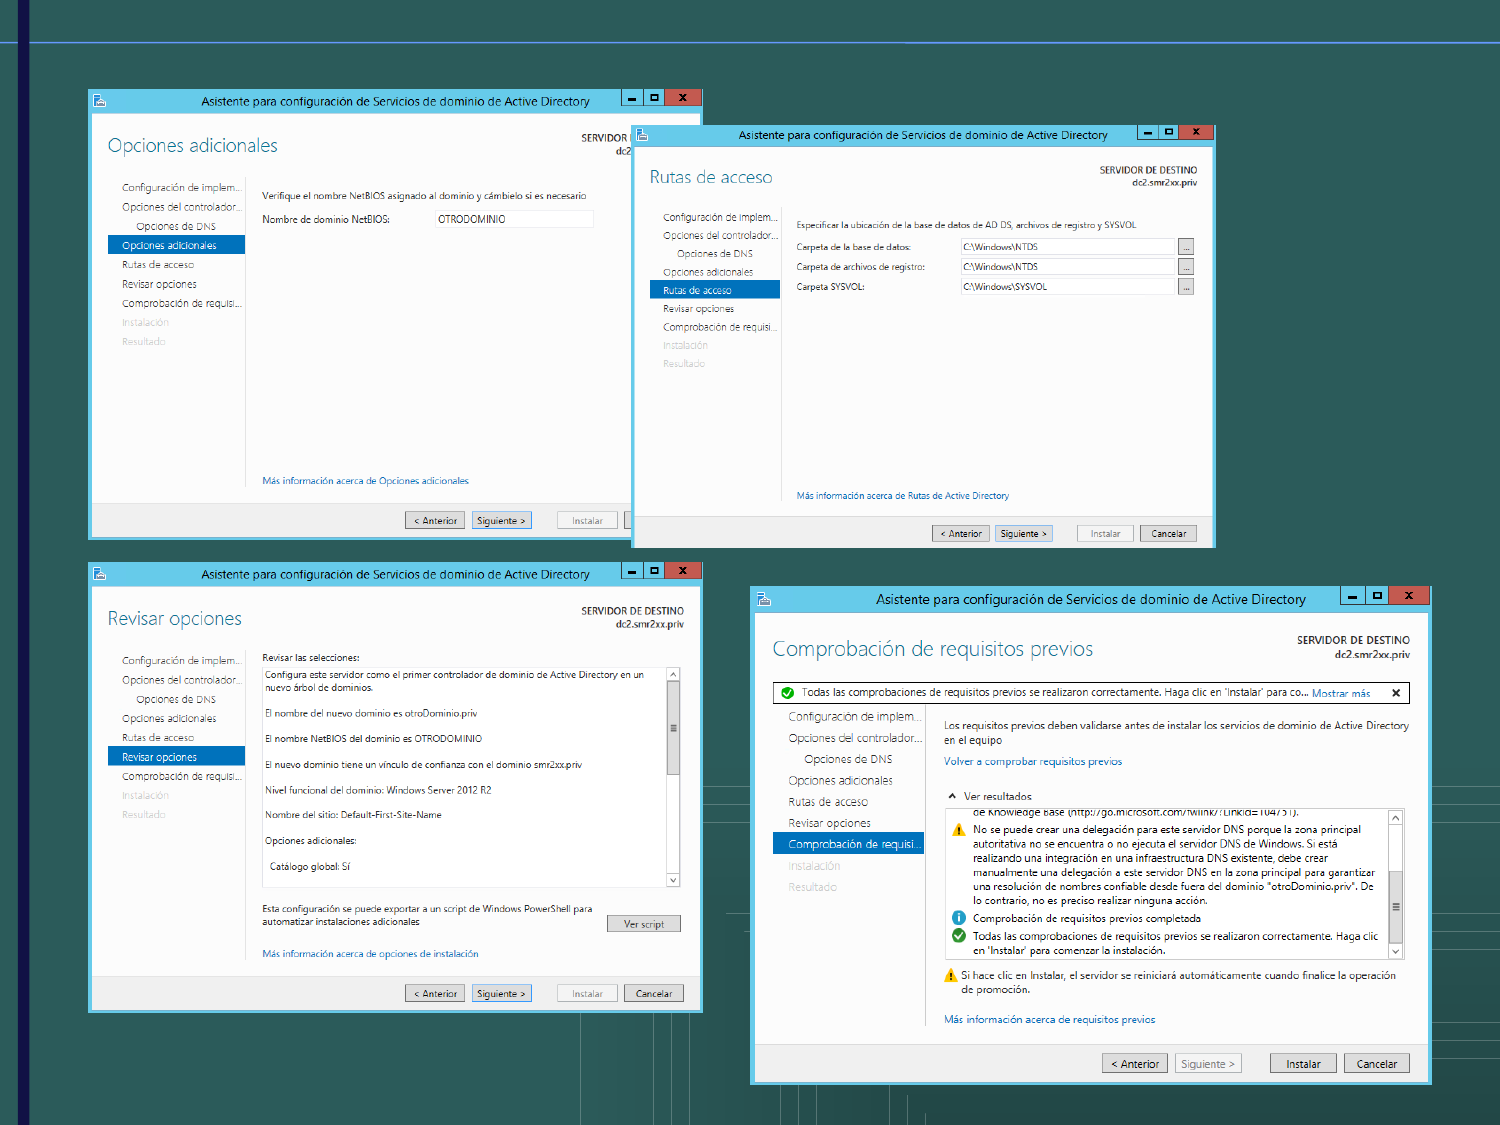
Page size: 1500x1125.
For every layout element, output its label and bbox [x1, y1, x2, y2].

picture [749, 585, 1432, 1085]
picture [88, 562, 703, 1013]
picture [88, 89, 1216, 548]
